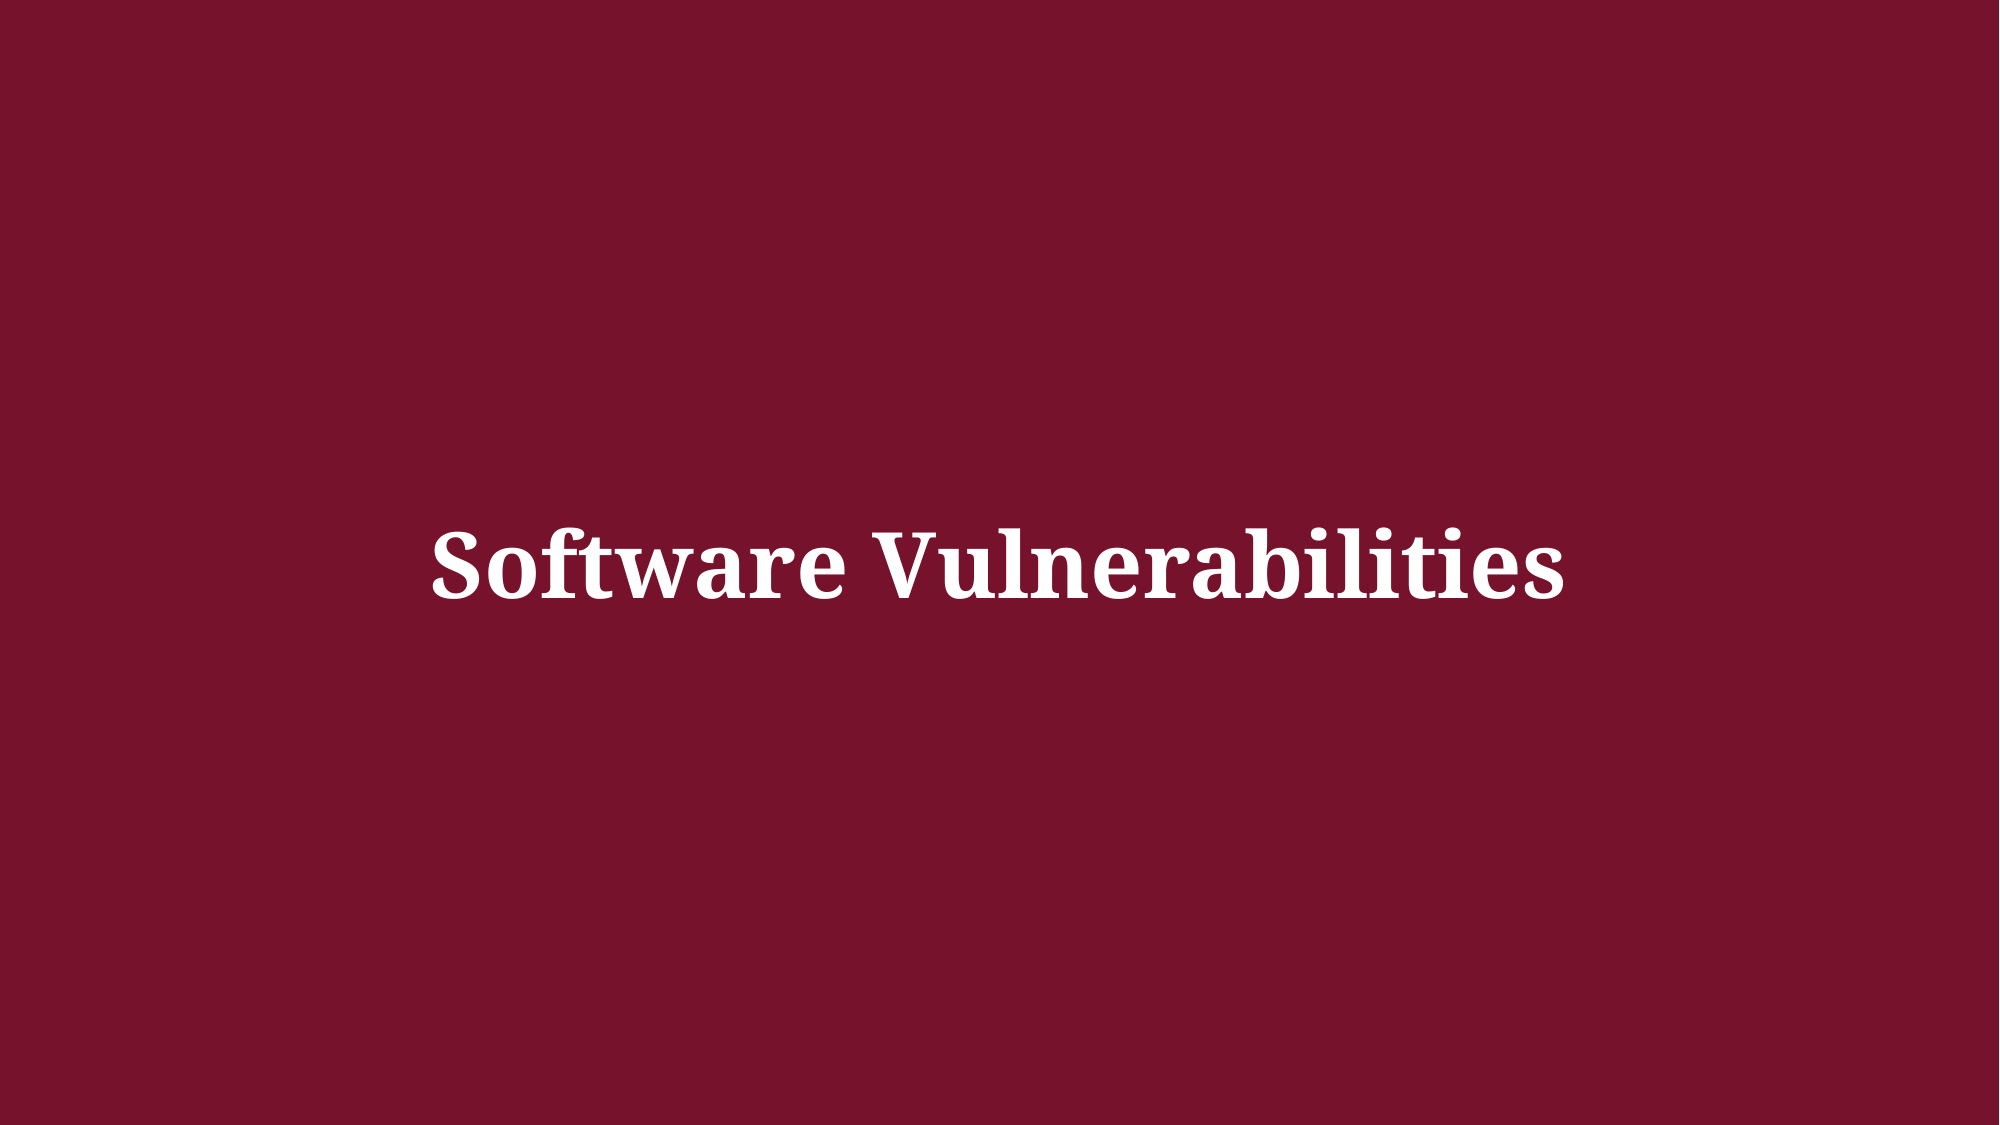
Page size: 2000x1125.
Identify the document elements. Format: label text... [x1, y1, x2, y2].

text_box Software Vulnerabilities [0, 499, 2000, 624]
